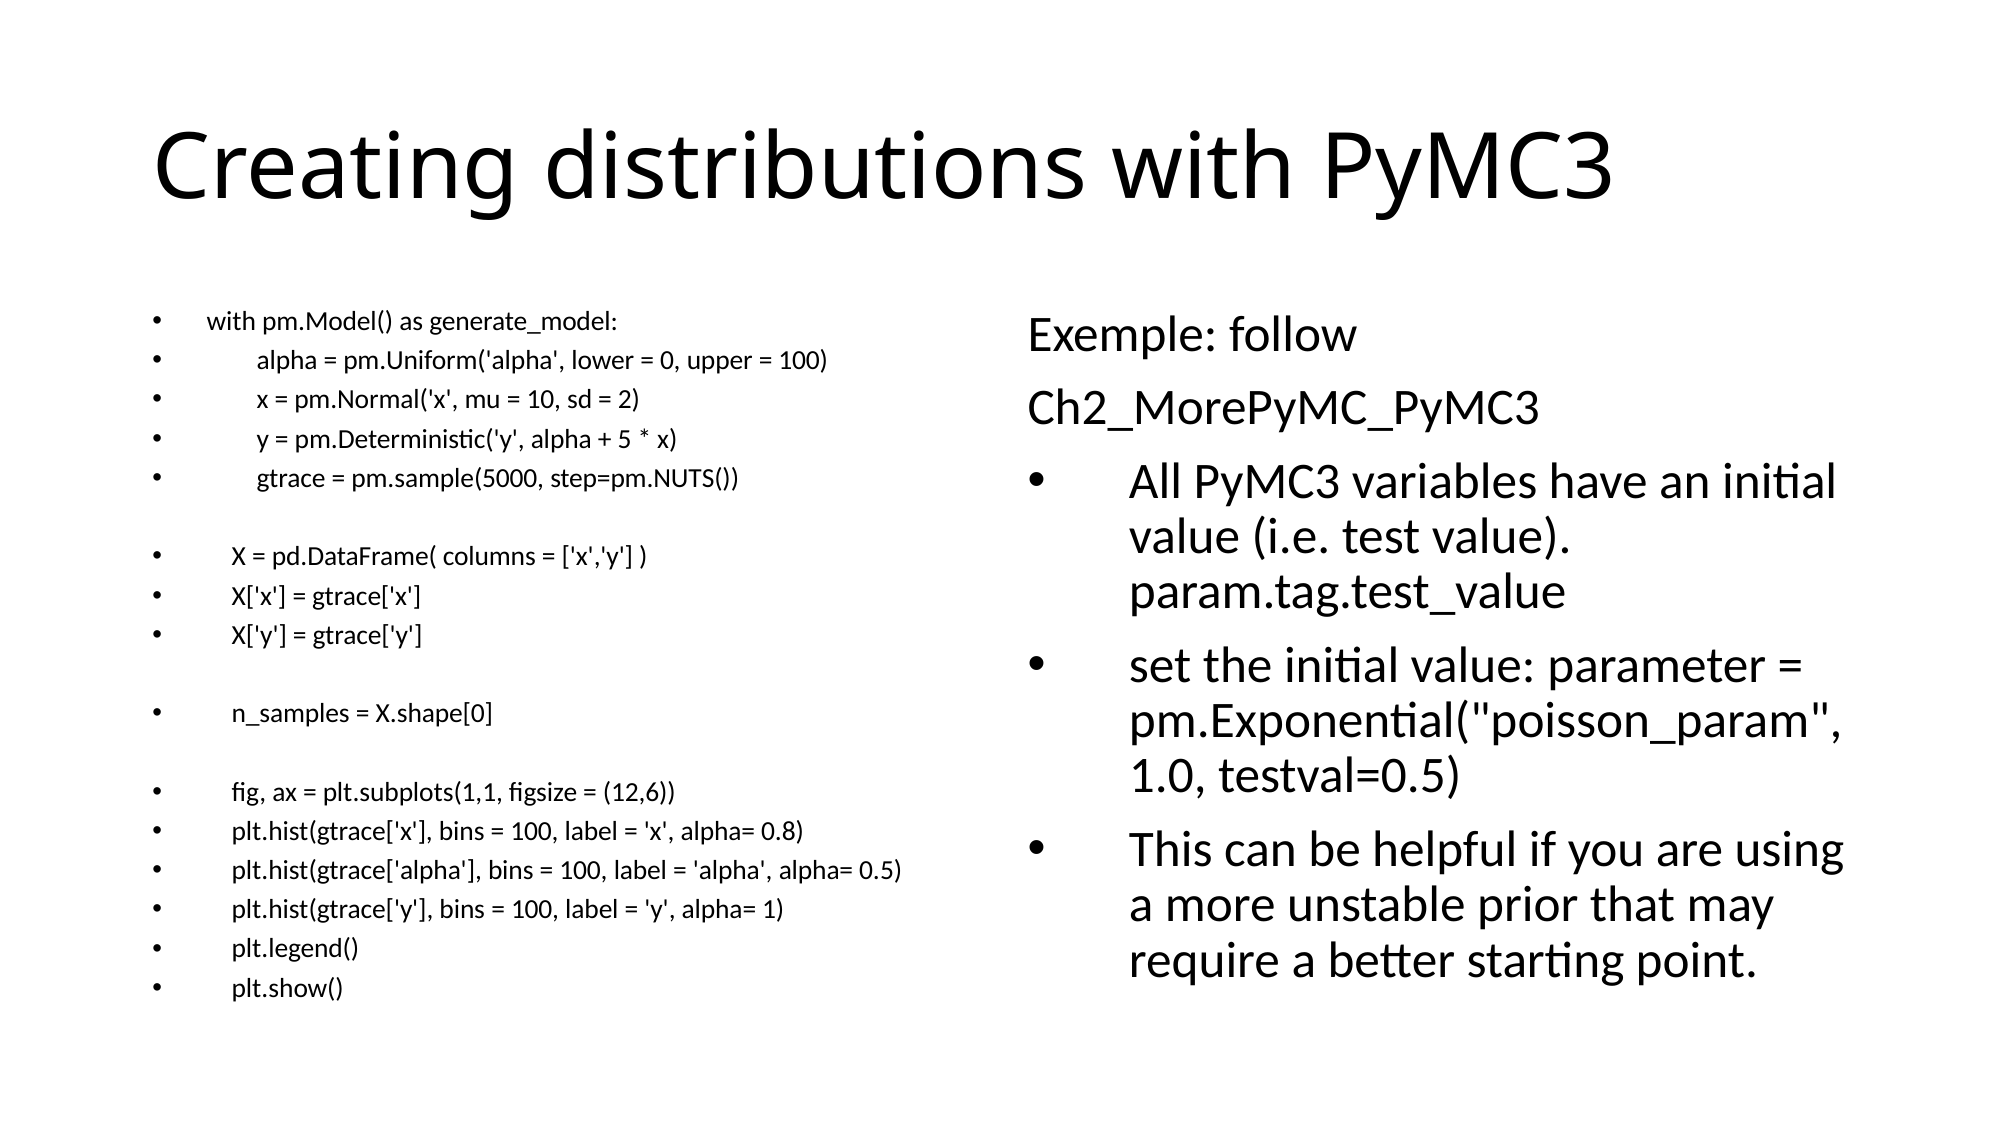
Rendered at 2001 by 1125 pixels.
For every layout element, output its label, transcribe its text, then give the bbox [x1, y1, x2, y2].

list with pm.Model() as generate_model: alpha = pm.Uniform('alpha', lower = 0, upper = 100) x = pm.Normal('x', mu = 10, sd = 2) y = pm.Deterministic('y', alpha + 5 * x) gtrace = pm.sample(5000, step=pm.NUTS()) X = pd.DataFrame( columns = ['x','y'] ) X['x'] = gtrace['x'] X['y'] = gtrace['y'] n_samples = X.shape[0] fig, ax = plt.subplots(1,1, figsize = (12,6)) plt.hist(gtrace['x'], bins = 100, label = 'x', alpha= 0.8) plt.hist(gtrace['alpha'], bins = 100, label = 'alpha', alpha= 0.5) plt.hist(gtrace['y'], bins = 100, label = 'y', alpha= 1) plt.legend() plt.show() [137, 299, 988, 1014]
title Creating distributions with PyMC3 [137, 59, 1863, 278]
list Exemple: follow Ch2_MorePyMC_PyMC3 All PyMC3 variables have an initial value (i.e. test value). param.tag.test_value set the initial value: parameter = pm.Exponential("poisson_param", 1.0, testval=0.5) This can be helpful if you are using a more unstable prior that may require a better starting point. [1012, 299, 1863, 1014]
